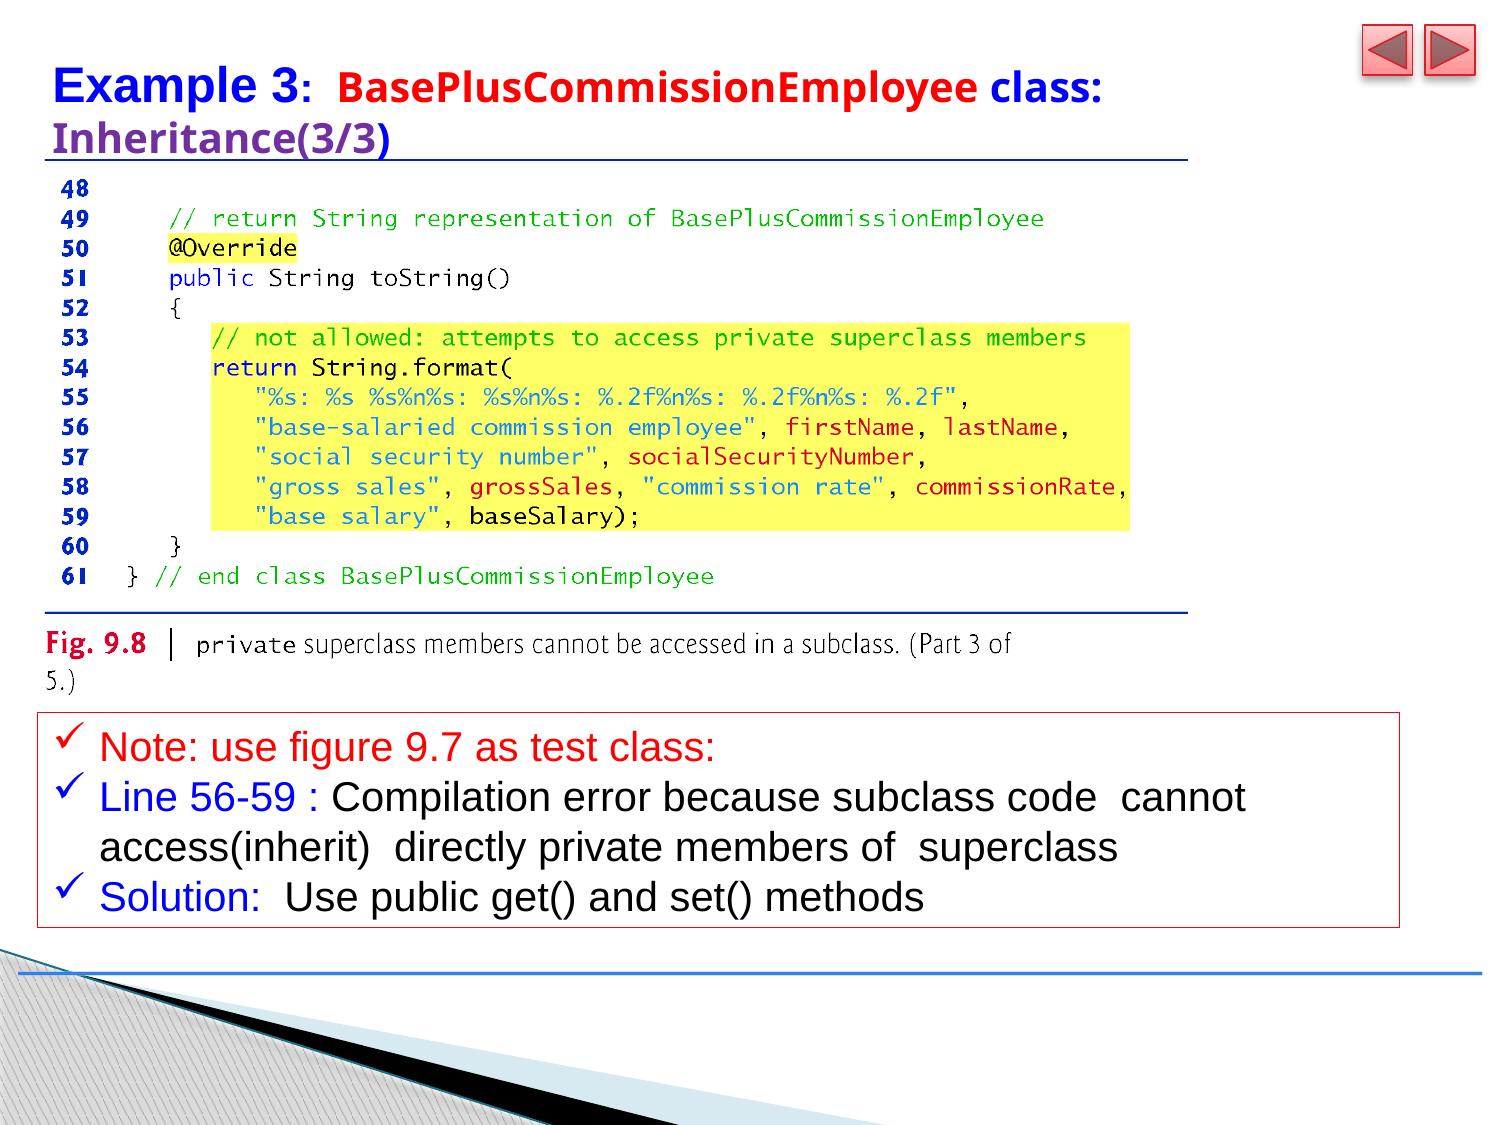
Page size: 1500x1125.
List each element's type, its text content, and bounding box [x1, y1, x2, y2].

picture [0, 106, 1500, 1018]
text_box Example 3: BasePlusCommissionEmployee class: Inheritance(3/3) [37, 44, 1350, 106]
